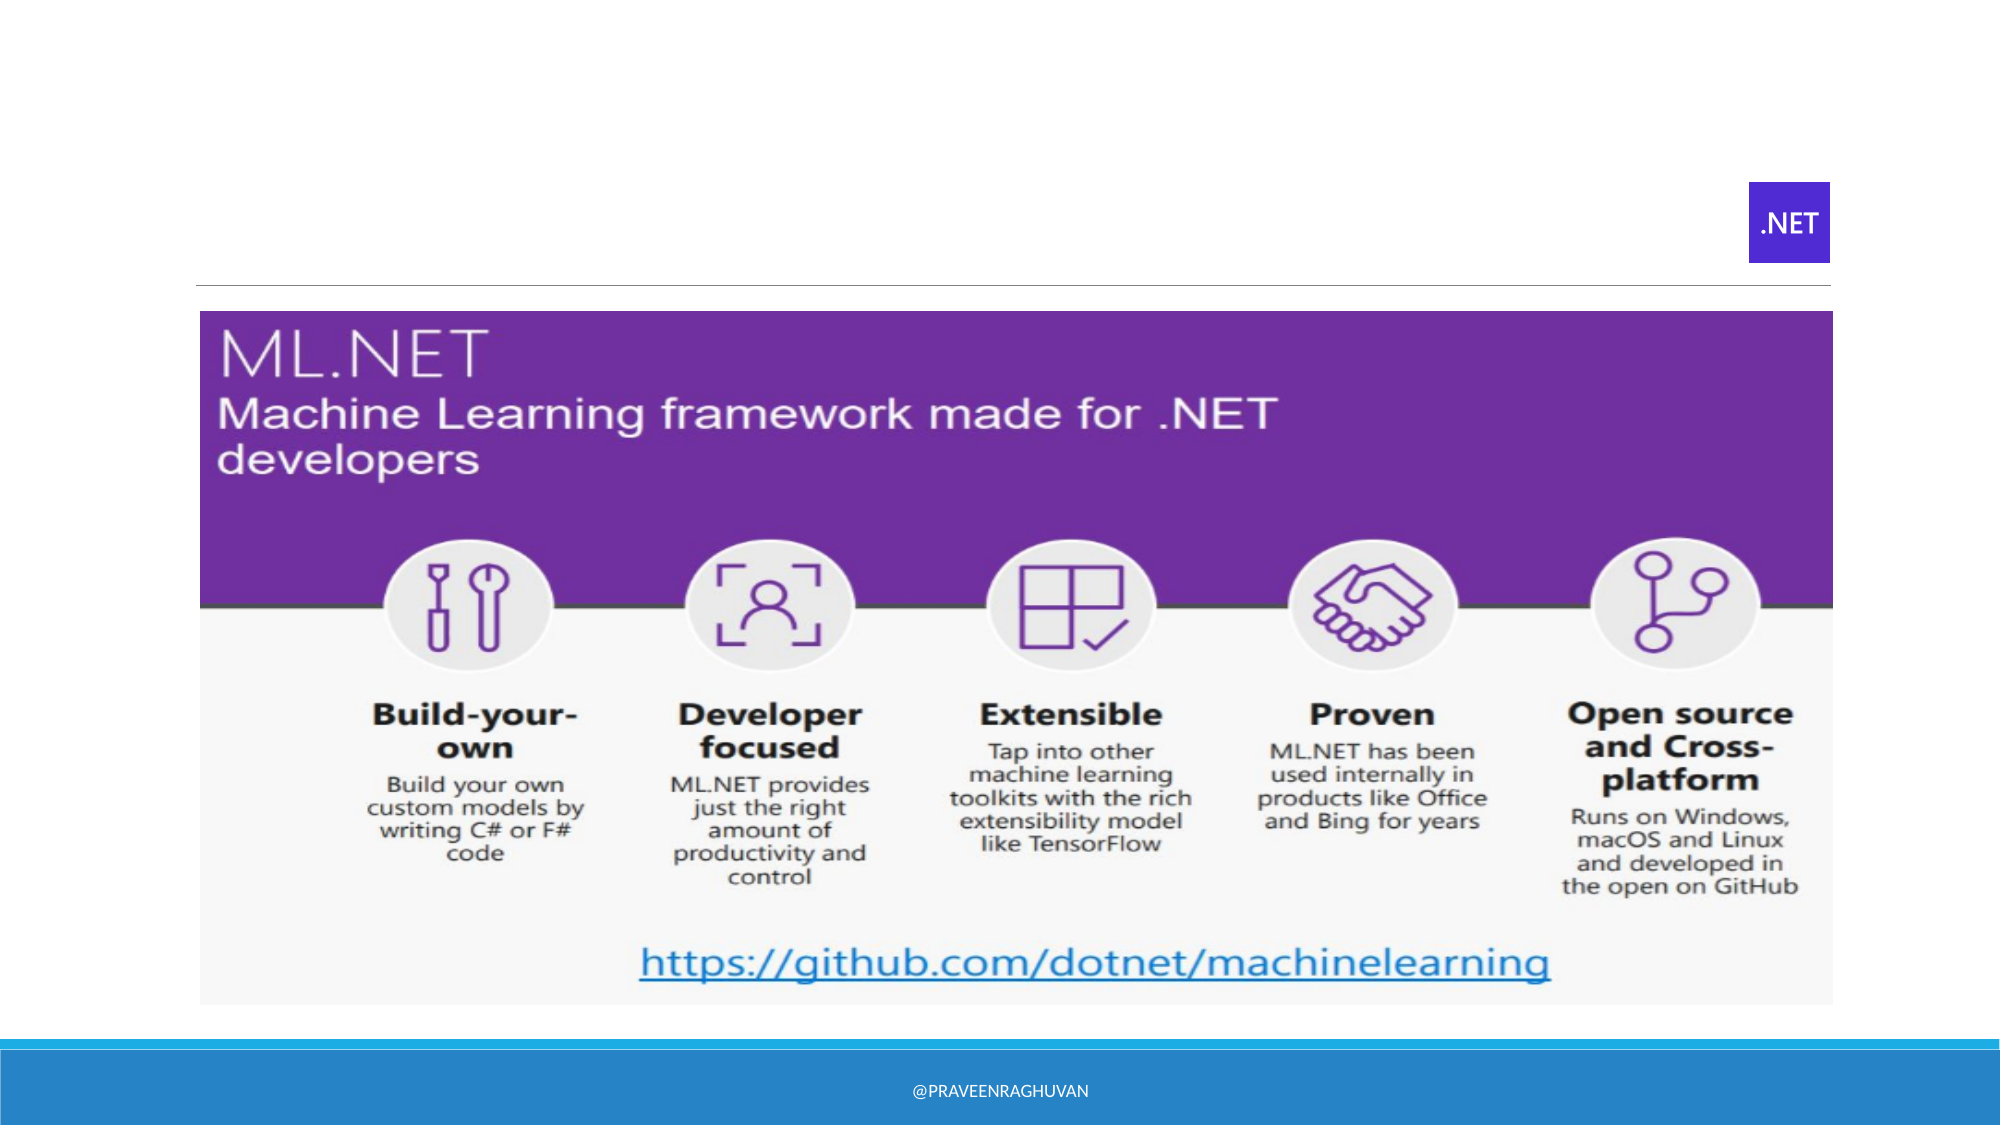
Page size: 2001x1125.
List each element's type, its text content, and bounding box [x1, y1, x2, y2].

footer @praveenraghuvan [604, 1059, 1396, 1120]
picture [1749, 181, 1831, 263]
picture [199, 311, 1833, 1006]
